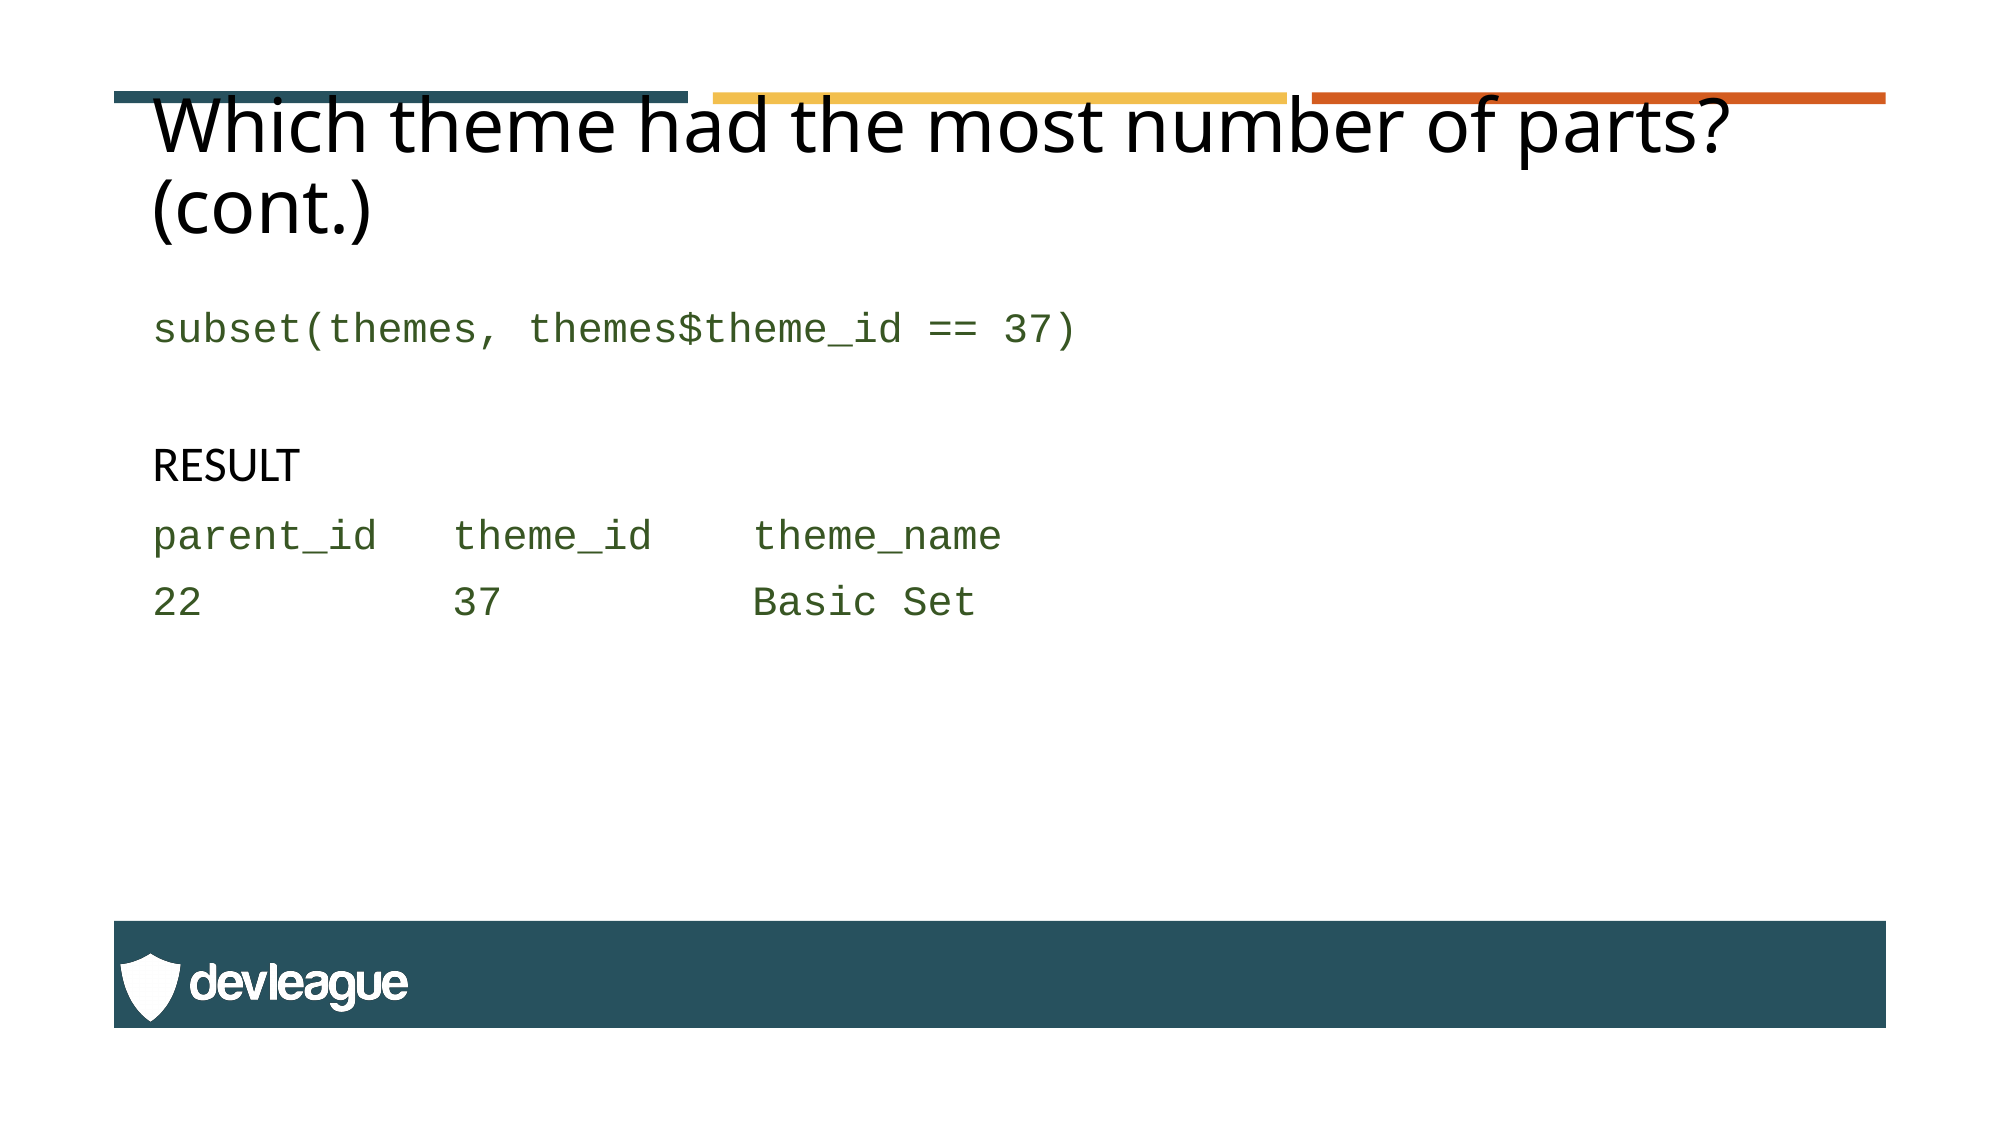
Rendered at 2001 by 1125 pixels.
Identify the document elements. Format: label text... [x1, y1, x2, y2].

text_box [1863, 91, 1887, 105]
list subset(themes, themes$theme_id == 37) RESULT parent_id theme_id theme_name 22 37 Basic Set [137, 299, 1863, 915]
text_box [113, 90, 137, 104]
text_box [113, 920, 1887, 1029]
title Which theme had the most number of parts? (cont.) [137, 59, 1863, 278]
picture [120, 953, 412, 1022]
